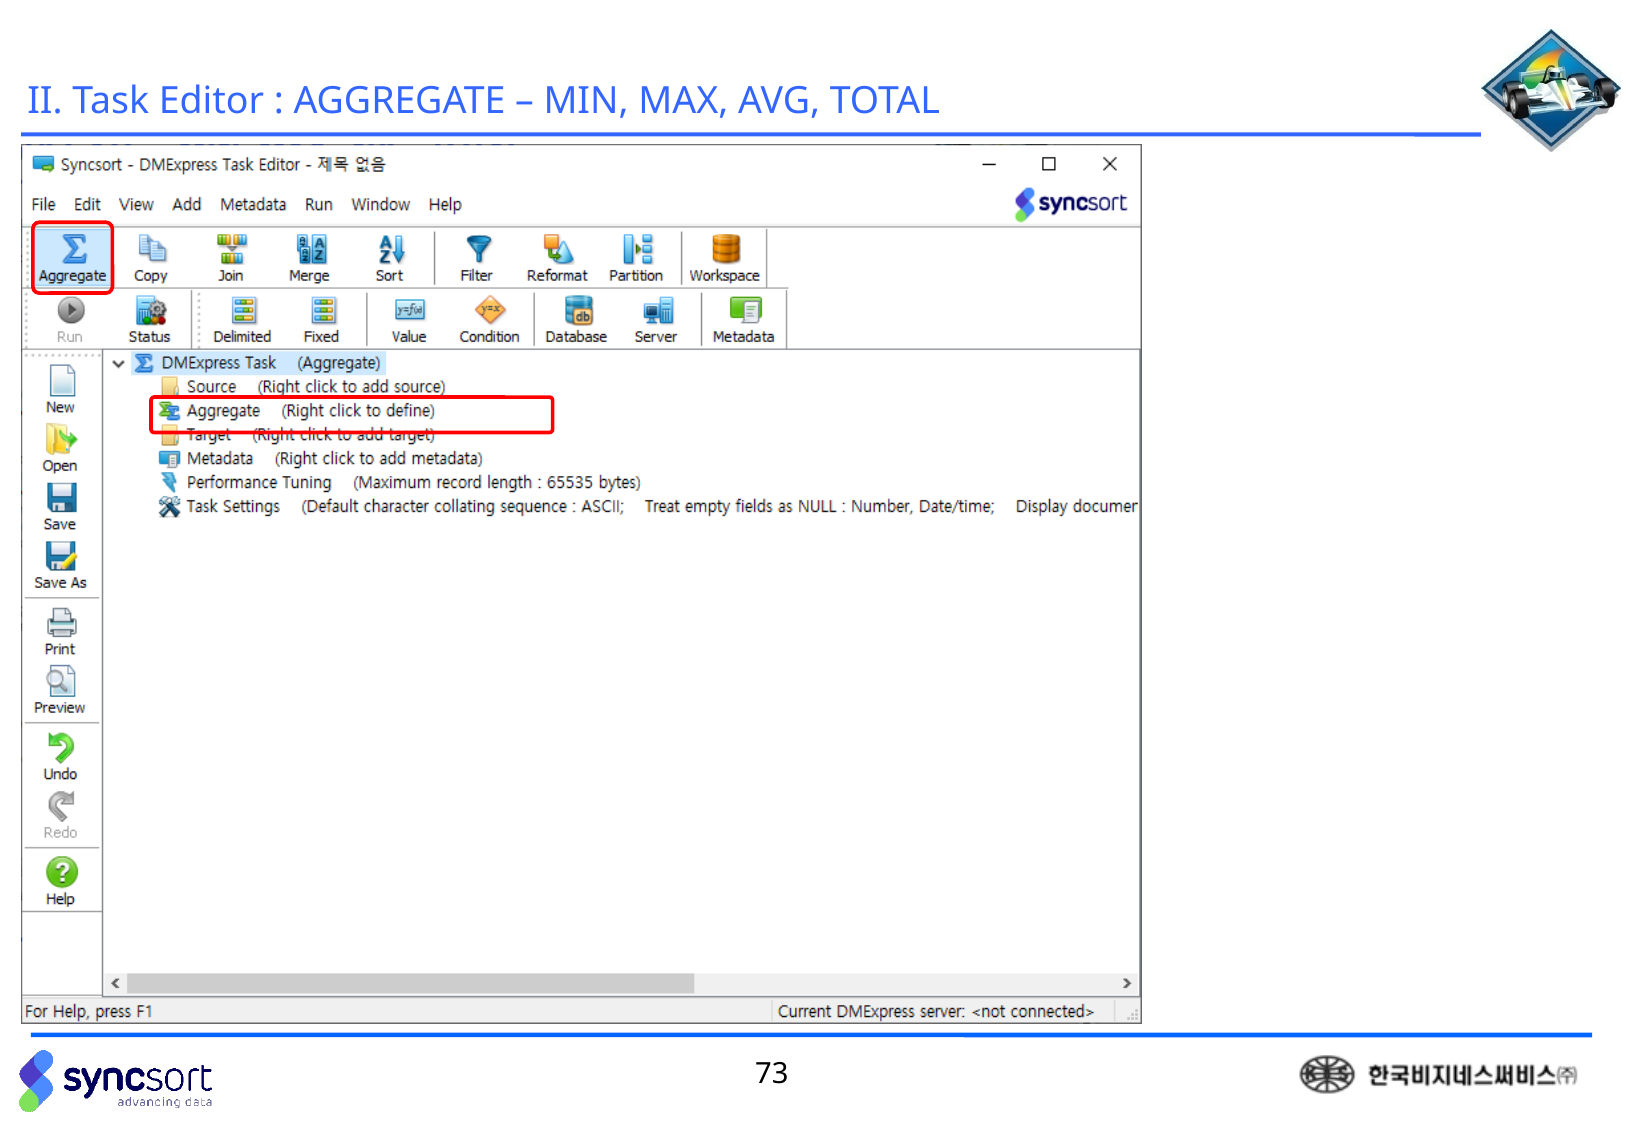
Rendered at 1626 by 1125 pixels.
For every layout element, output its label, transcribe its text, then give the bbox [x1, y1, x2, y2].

picture [20, 144, 1143, 1025]
picture [1281, 1046, 1593, 1105]
picture [19, 1050, 212, 1112]
text_box II. Task Editor : AGGREGATE – MIN, MAX, AVG, TOTAL [12, 73, 1394, 124]
picture [1481, 29, 1621, 153]
